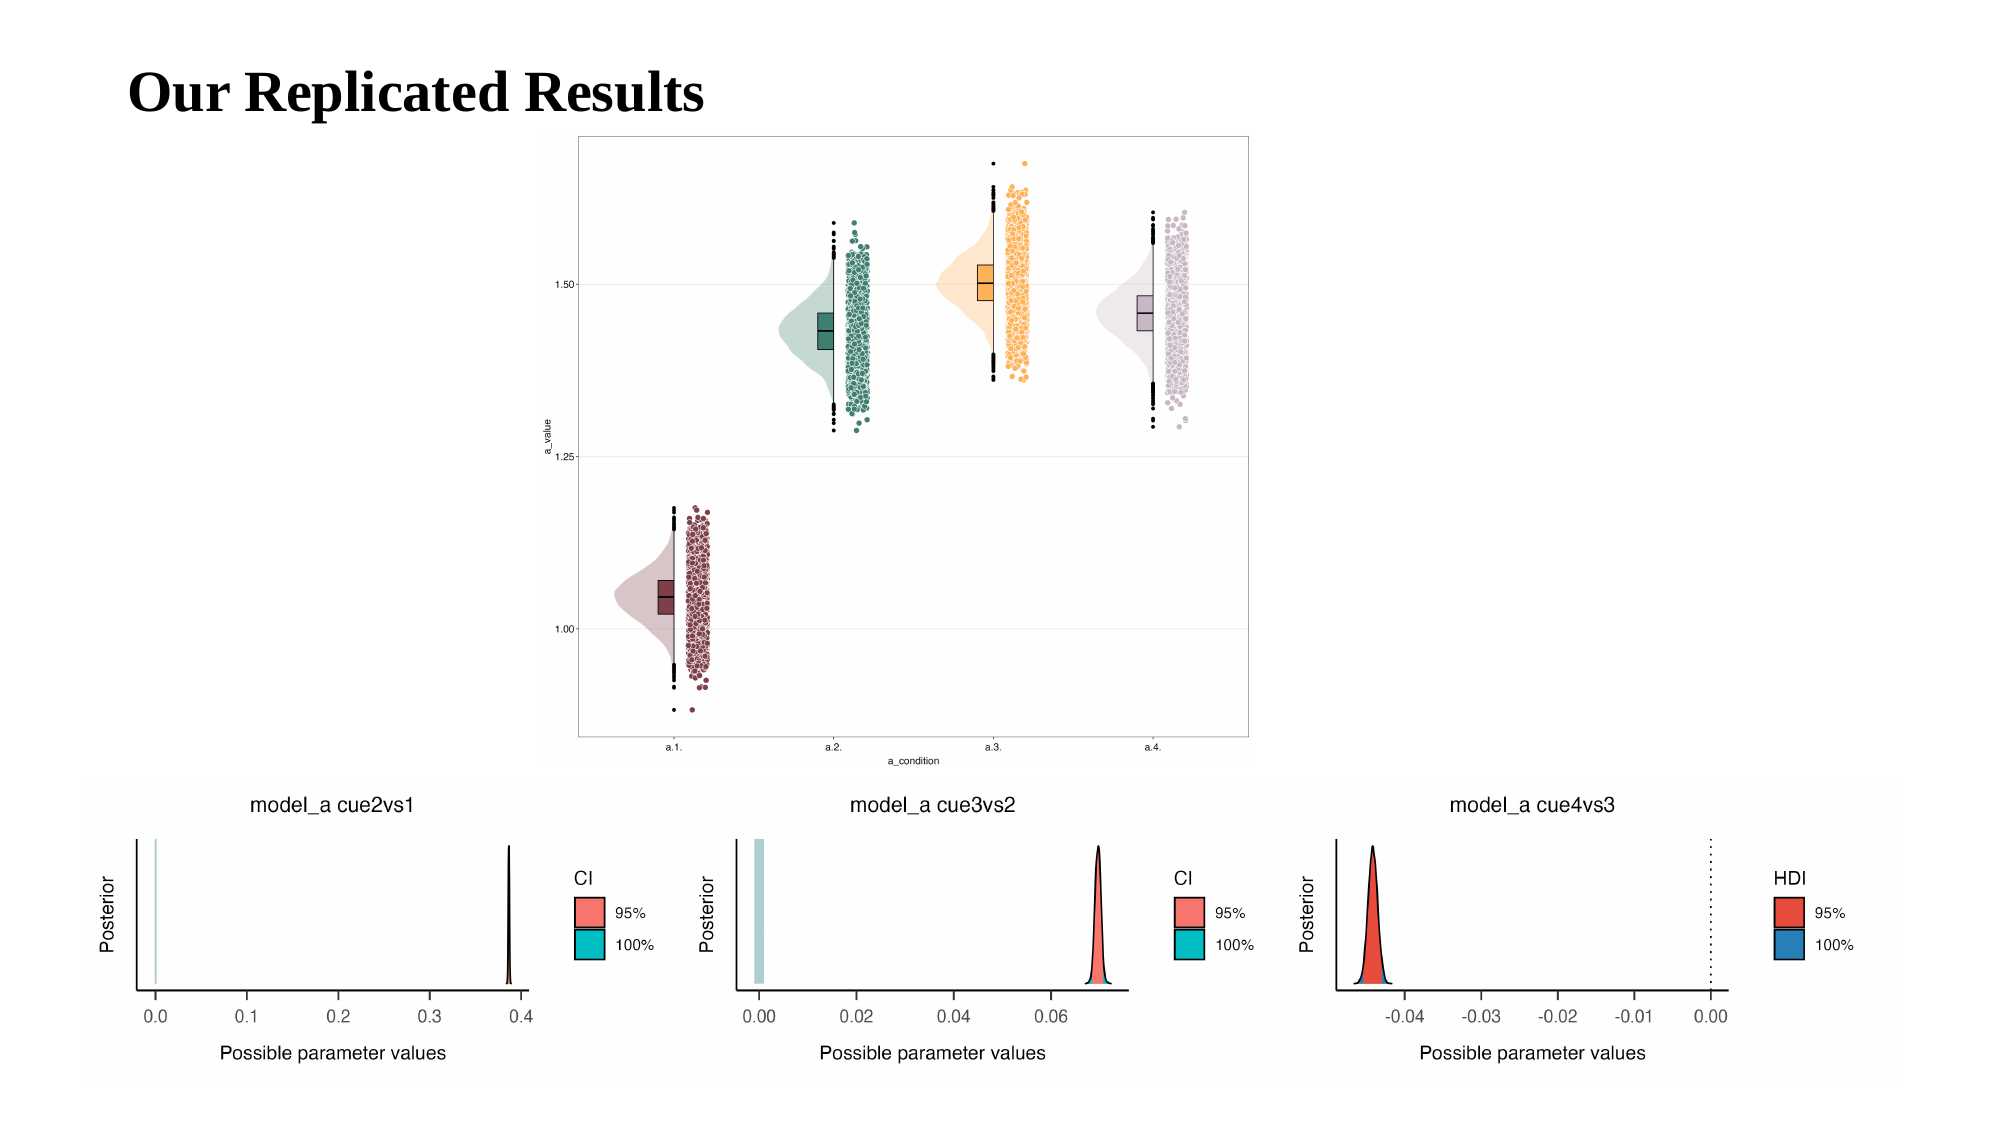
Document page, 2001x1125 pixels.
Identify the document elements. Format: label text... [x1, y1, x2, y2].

text_box Our Replicated Results [65, 35, 768, 132]
picture [539, 132, 1253, 767]
picture [81, 778, 1898, 1082]
